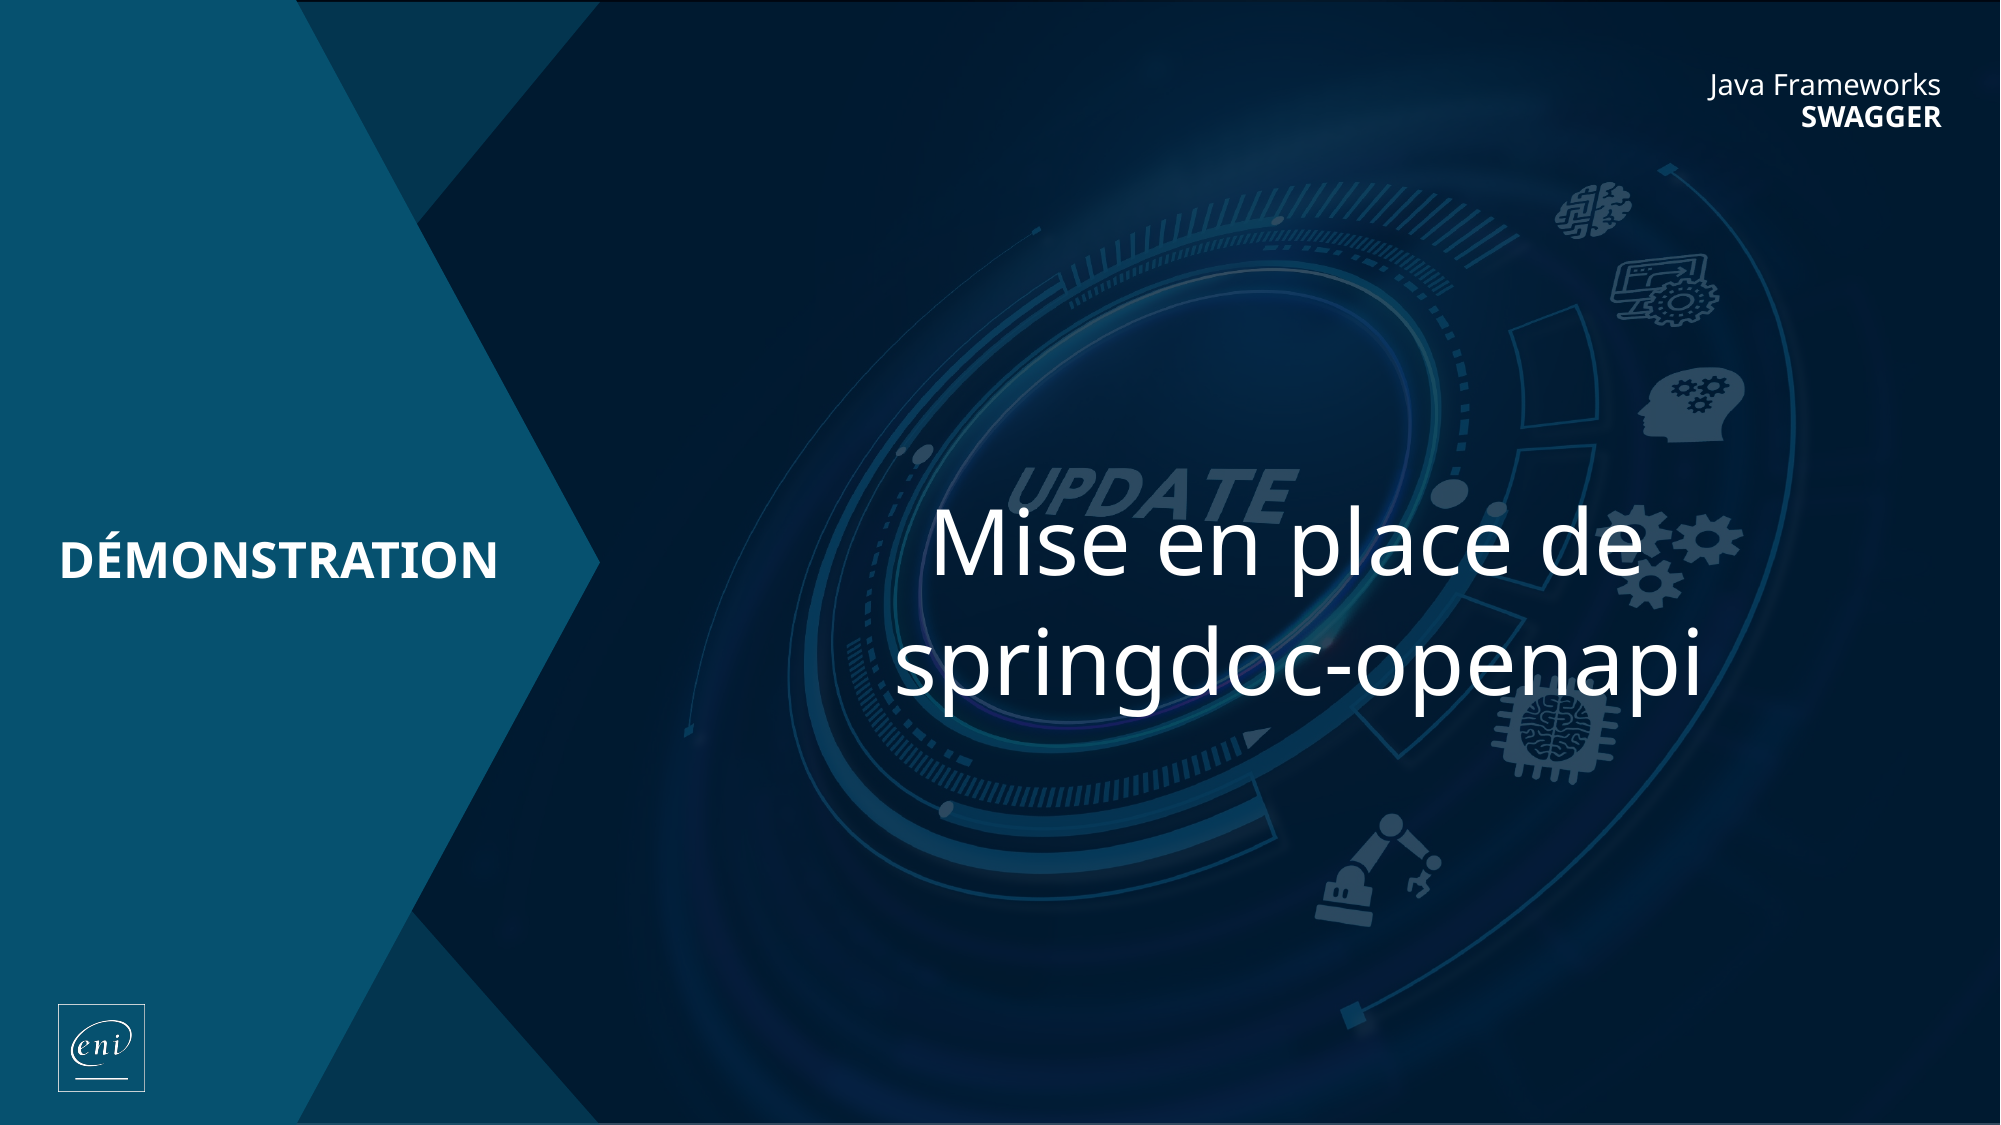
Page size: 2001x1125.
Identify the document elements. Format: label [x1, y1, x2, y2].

picture [71, 1045, 76, 1060]
picture [600, 0, 2000, 1124]
text_box [0, 0, 600, 1125]
